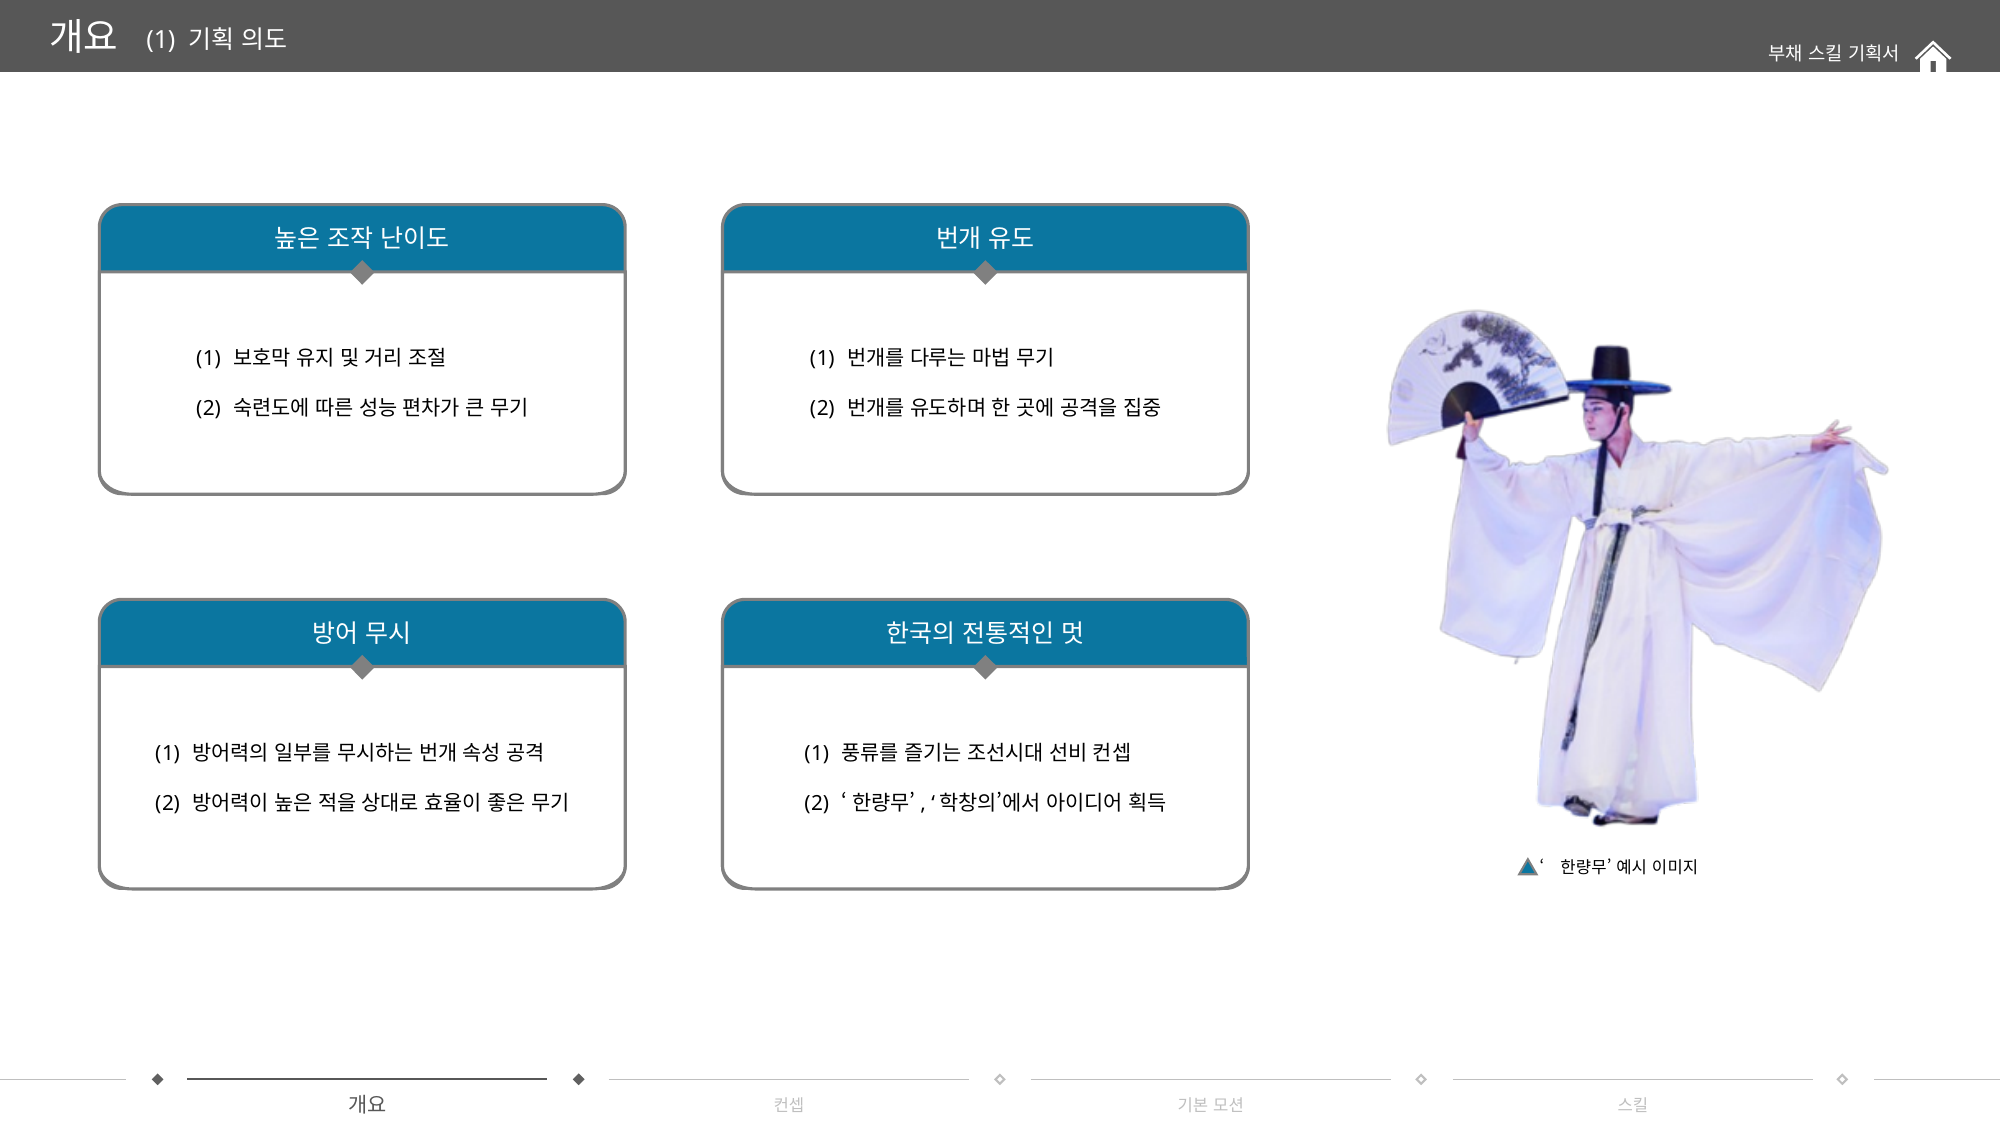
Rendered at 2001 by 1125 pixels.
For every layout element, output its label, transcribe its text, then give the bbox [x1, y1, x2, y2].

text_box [1914, 39, 1953, 73]
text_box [721, 598, 1249, 890]
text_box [98, 204, 626, 495]
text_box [0, 1074, 2000, 1125]
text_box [98, 598, 626, 890]
text_box 개요 [34, 5, 300, 66]
text_box [0, 0, 2000, 73]
text_box 부채 스킬 기획서 [1644, 41, 1914, 64]
text_box (1) 기획 의도 [131, 16, 571, 62]
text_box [1369, 292, 1899, 885]
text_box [721, 204, 1249, 495]
